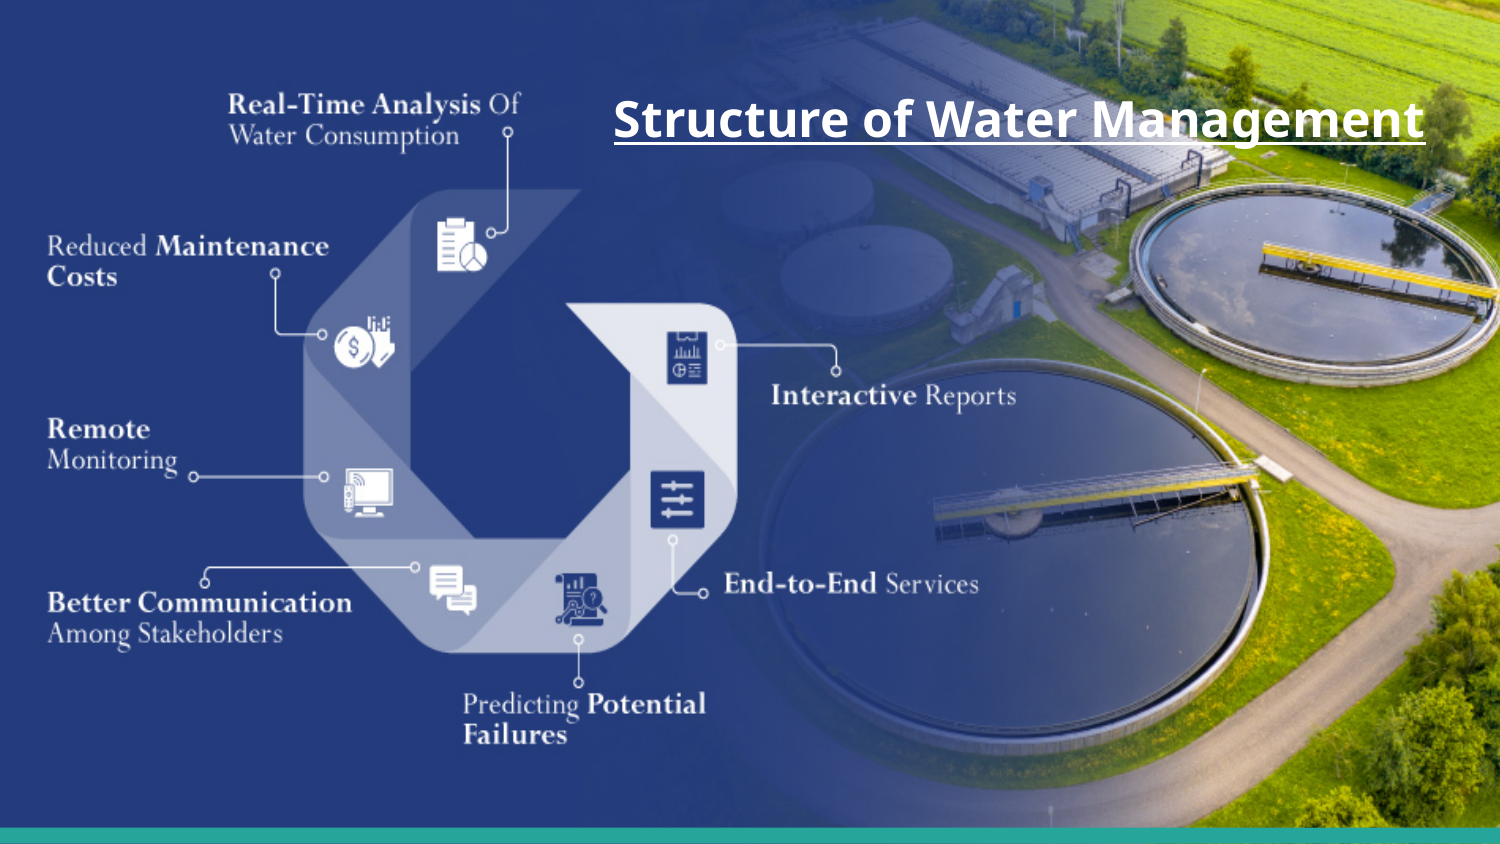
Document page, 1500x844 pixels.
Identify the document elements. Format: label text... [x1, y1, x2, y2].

picture [0, 0, 1500, 827]
title Structure of Water Management [598, 72, 1449, 174]
